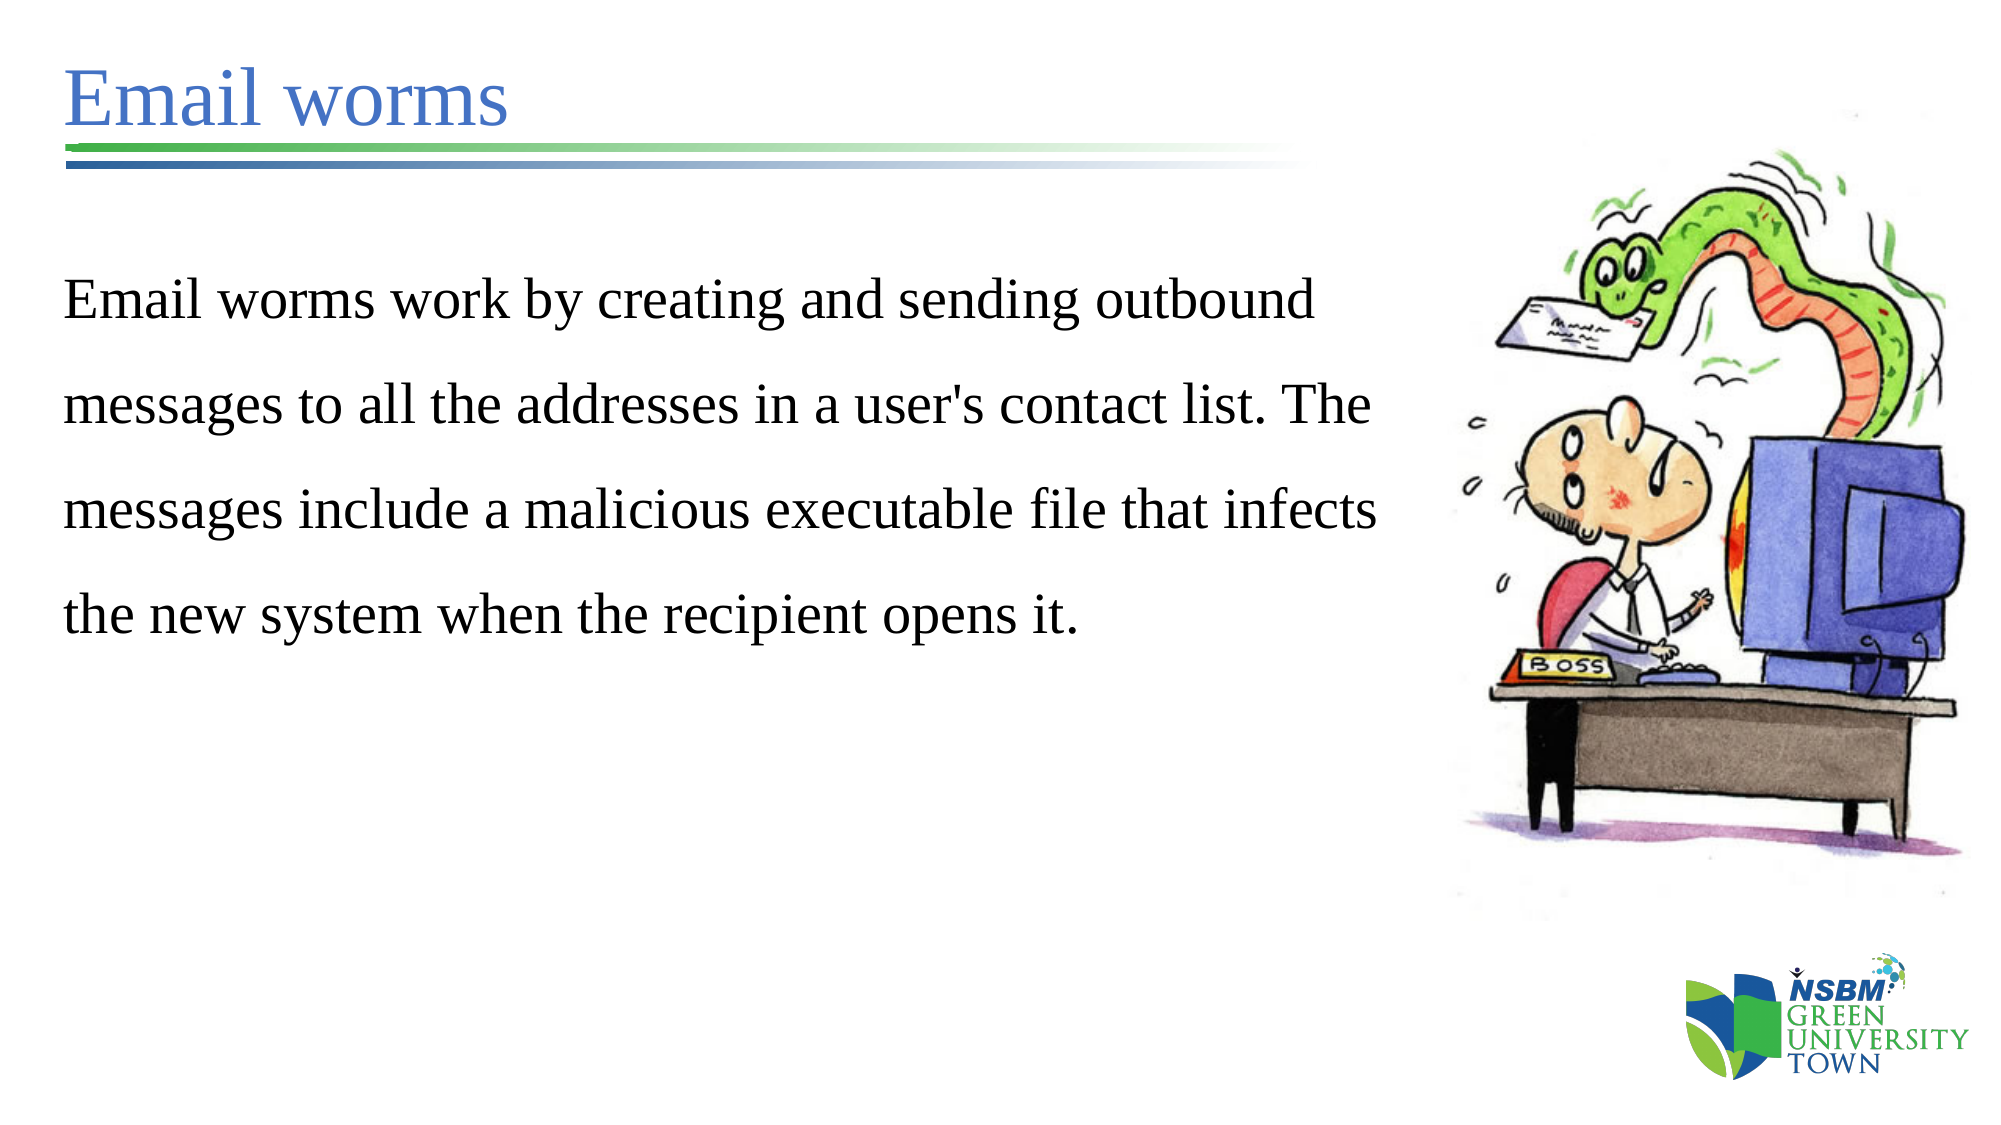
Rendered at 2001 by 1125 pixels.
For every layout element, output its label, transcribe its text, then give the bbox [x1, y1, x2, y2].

picture [1447, 109, 1972, 921]
text_box Email worms work by creating and sending outbound messages to all the addresses in a user's contact list. The messages include a malicious executable file that infects the new system when the recipient opens it. [48, 217, 1434, 653]
title Email worms [48, 31, 1352, 152]
picture [1686, 953, 1969, 1080]
text_box [65, 161, 1317, 169]
text_box [65, 143, 1301, 152]
